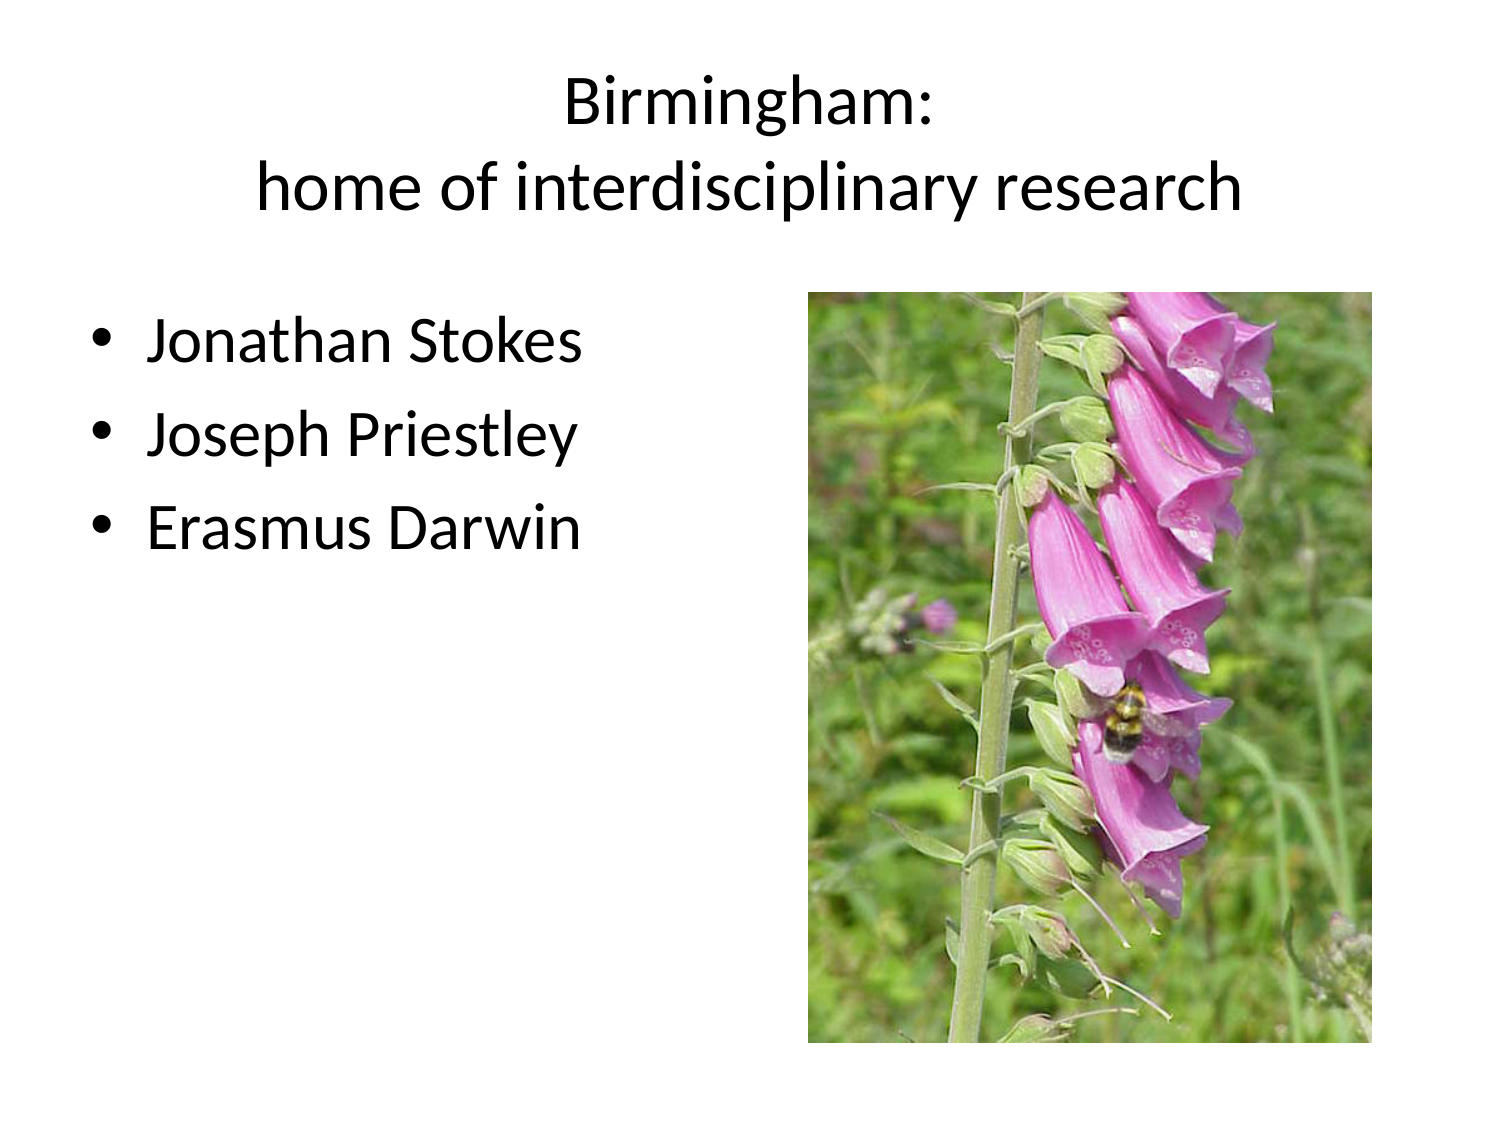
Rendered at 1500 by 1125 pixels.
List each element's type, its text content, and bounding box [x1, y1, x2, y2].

picture [808, 292, 1372, 1044]
title Birmingham: home of interdisciplinary research [75, 45, 1425, 233]
list Jonathan Stokes Joseph Priestley Erasmus Darwin [75, 288, 1425, 1032]
